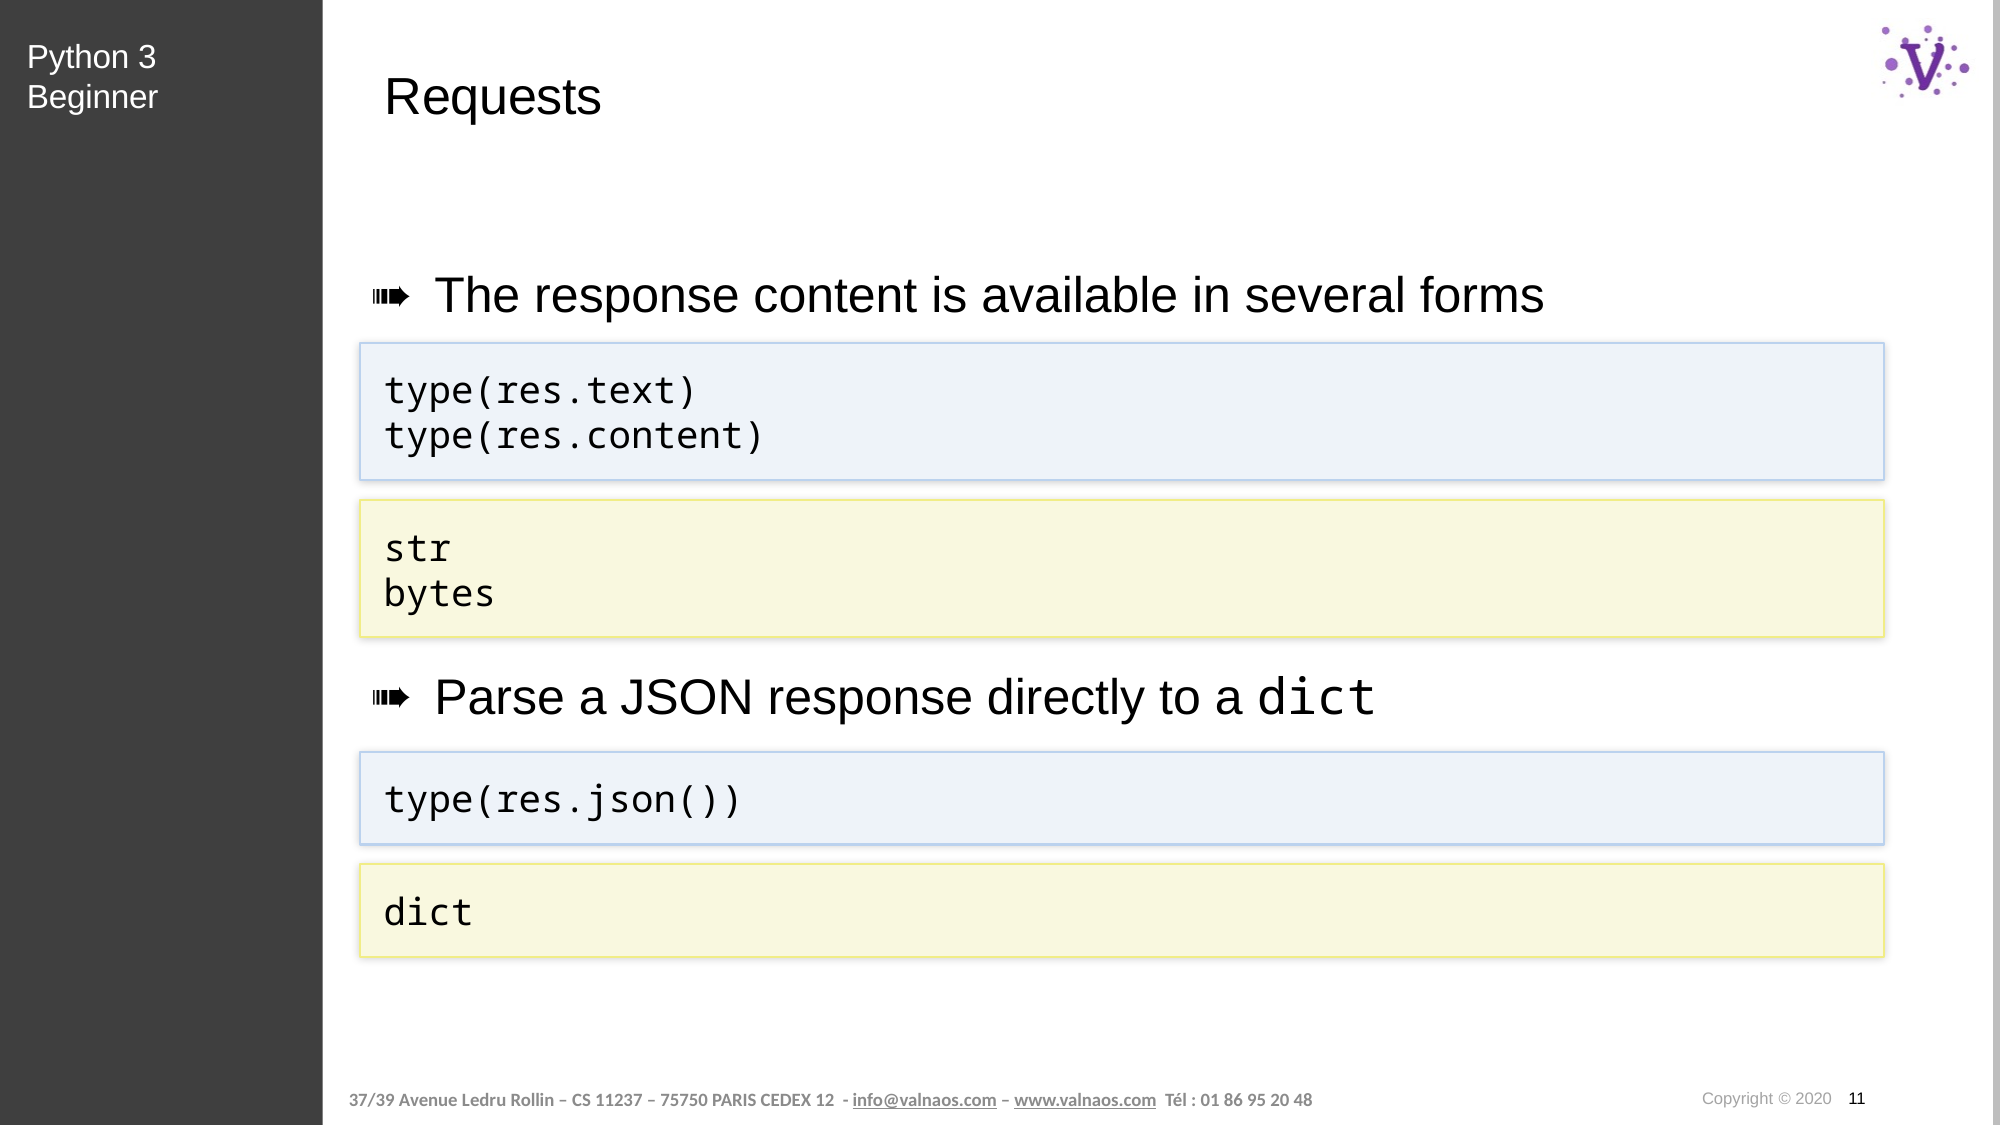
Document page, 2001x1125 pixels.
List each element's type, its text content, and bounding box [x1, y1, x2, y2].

text_box type(res.json()) [359, 751, 1884, 845]
text_box type(res.text) type(res.content) [359, 342, 1884, 481]
text_box dict [359, 864, 1884, 957]
title Requests [128, 62, 1872, 250]
text_box The response content is available in several forms [98, 262, 1872, 323]
slide_number Copyright © 2020 11 [1700, 1087, 1959, 1125]
picture [1871, 18, 1979, 106]
text_box Python 3 Beginner [24, 35, 297, 116]
text_box Parse a JSON response directly to a dict [98, 664, 1872, 725]
text_box str bytes [359, 499, 1884, 638]
